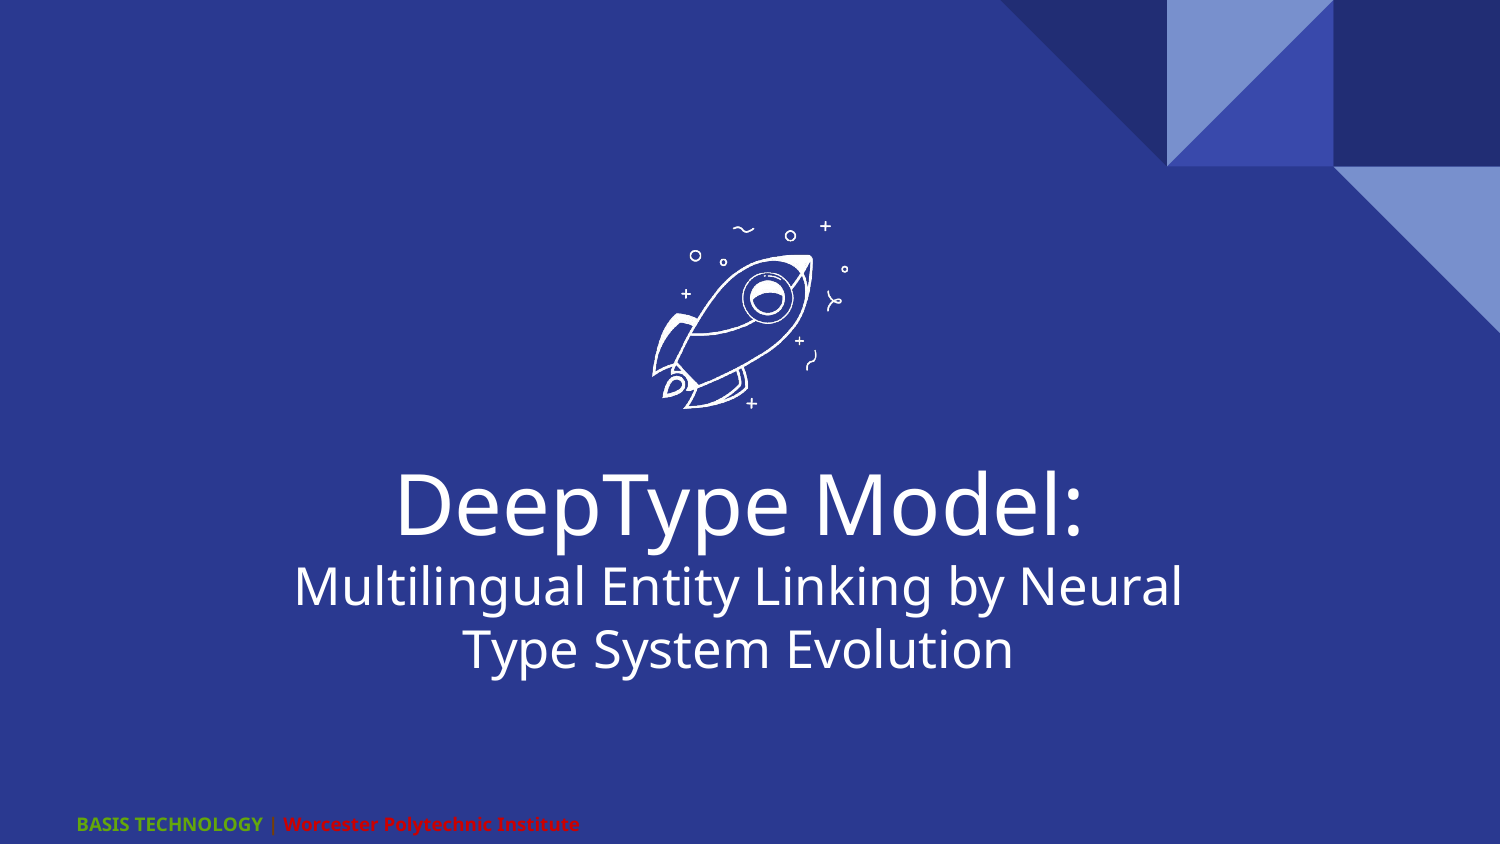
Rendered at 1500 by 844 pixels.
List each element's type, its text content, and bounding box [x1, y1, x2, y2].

text_box [651, 220, 849, 409]
footer BASIS TECHNOLOGY | Worcester Polytechnic Institute [74, 810, 844, 836]
title DeepType Model: Multilingual Entity Linking by Neural Type System Evolution [240, 448, 1236, 679]
